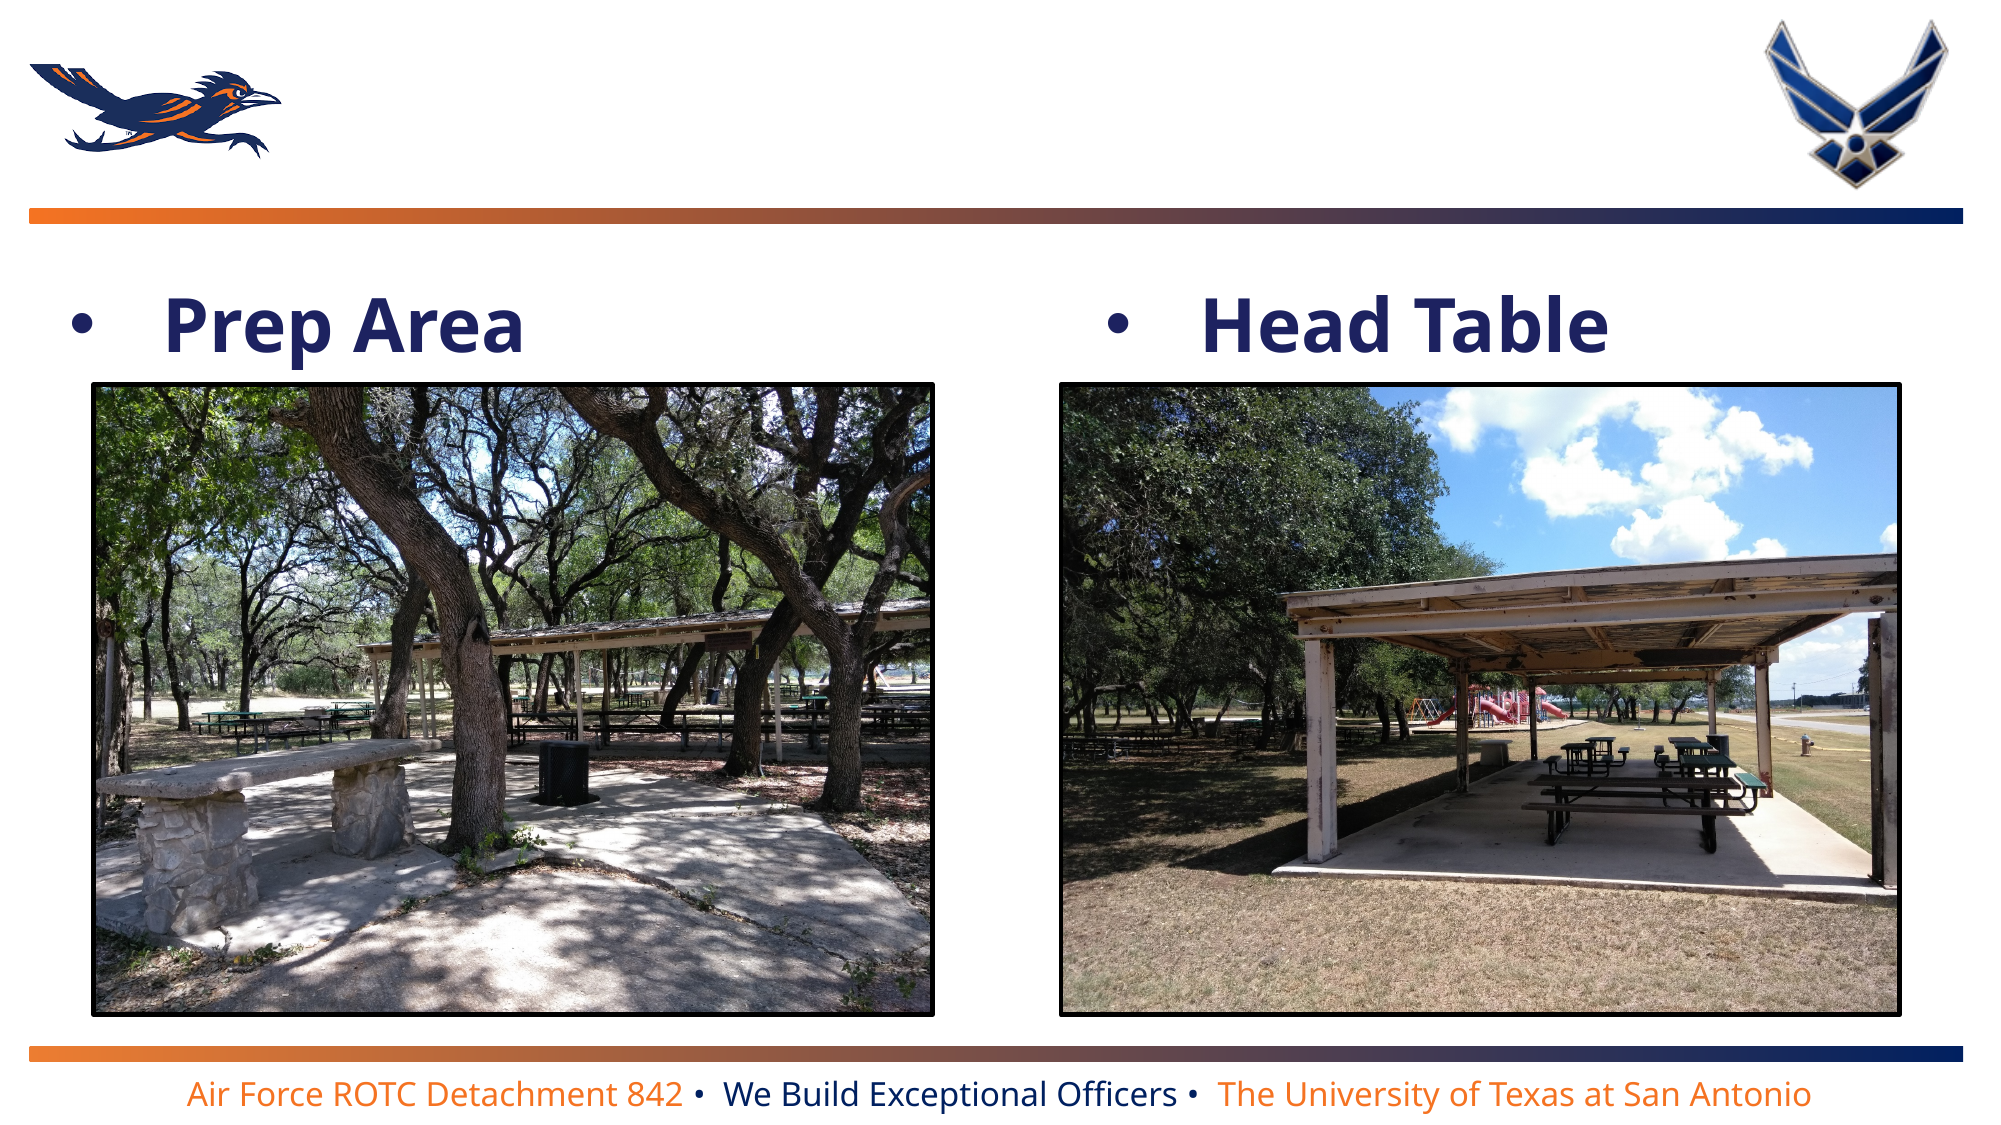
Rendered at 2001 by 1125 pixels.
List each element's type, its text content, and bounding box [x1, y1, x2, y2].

text_box [29, 208, 1964, 224]
text_box Air Force ROTC Detachment 842 • We Build Exceptional Officers • The University of Texas at San Antonio [0, 1065, 2000, 1121]
text_box Head Table [1235, 256, 1747, 377]
picture [1724, 18, 1988, 205]
picture [95, 386, 931, 1013]
text_box Prep Area [54, 256, 1235, 377]
picture [1063, 386, 1898, 1013]
text_box [29, 1046, 1964, 1062]
picture [29, 64, 282, 161]
